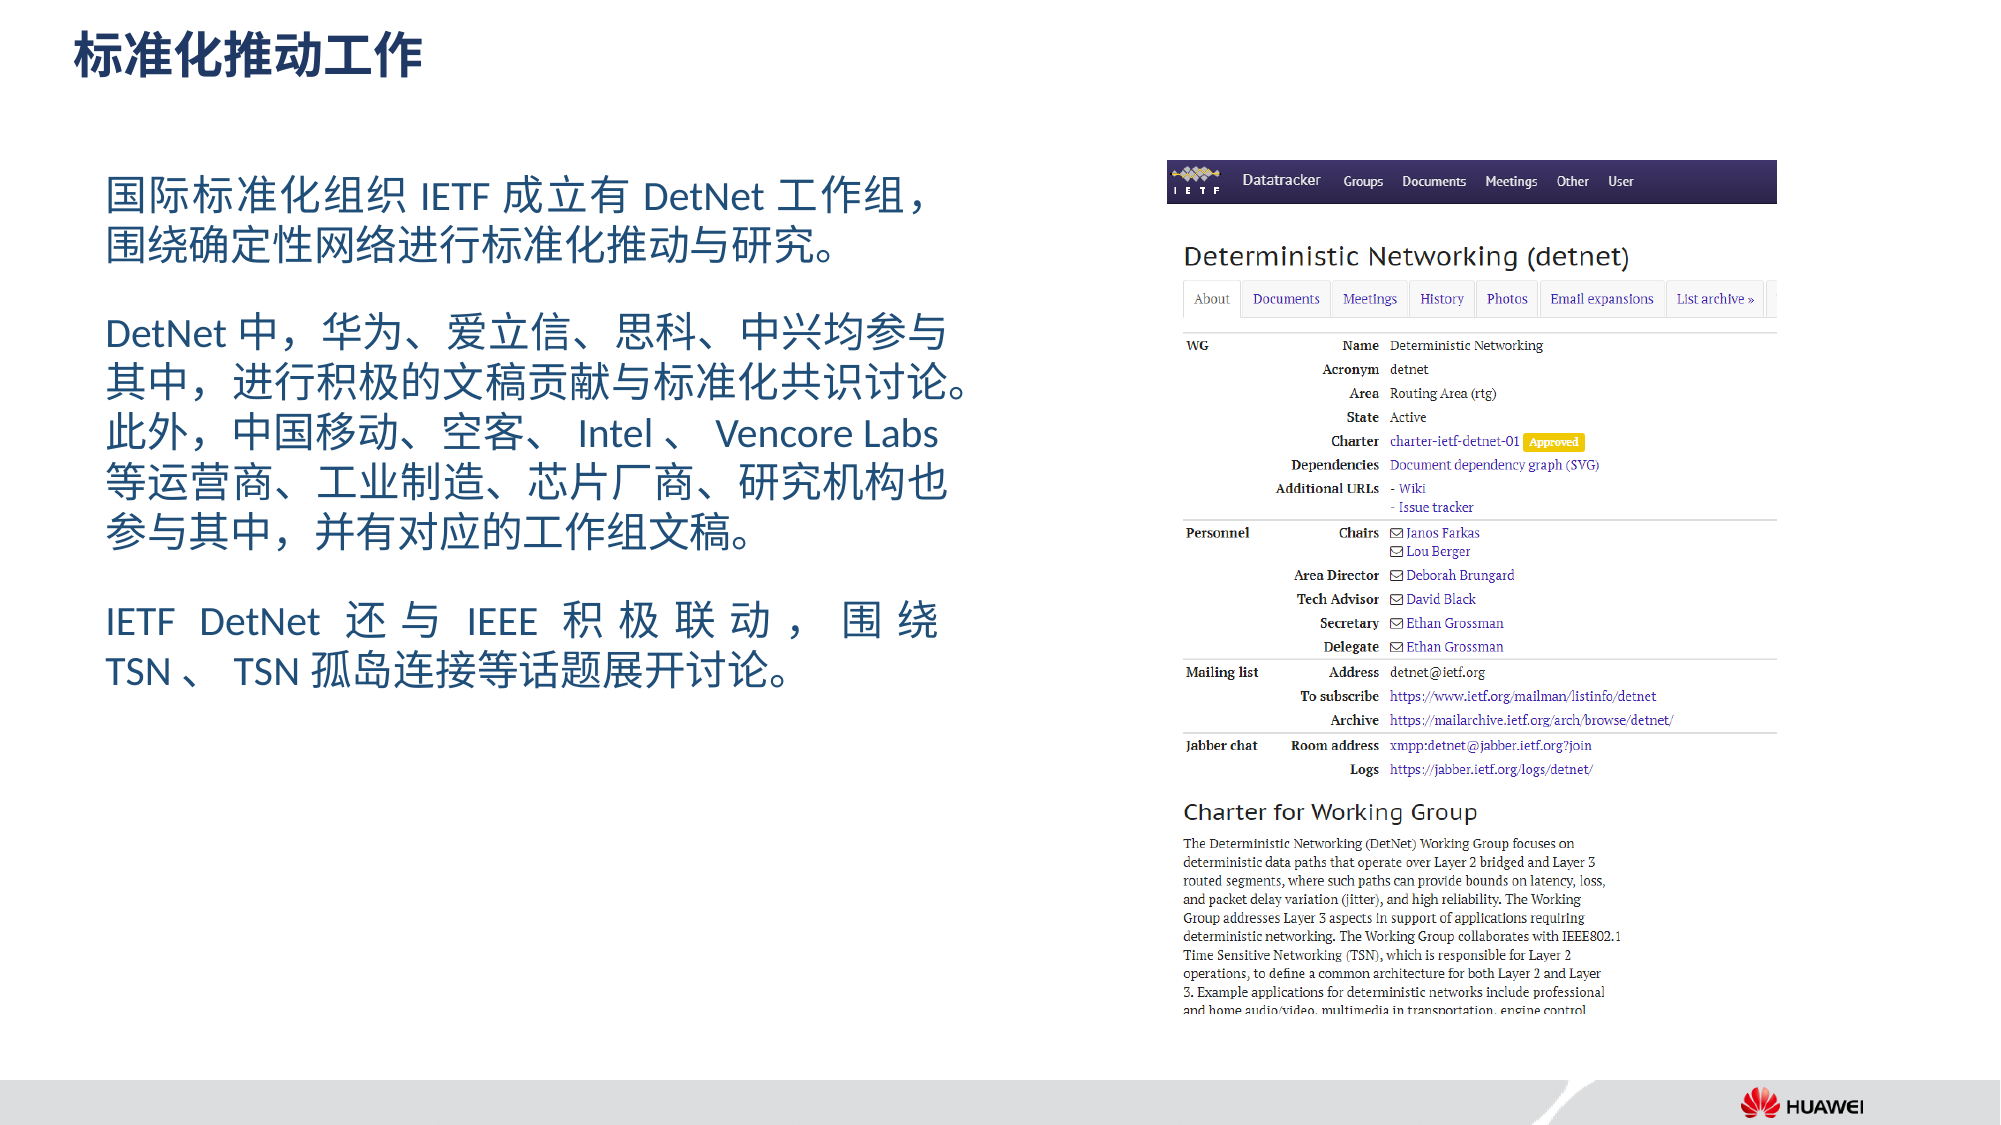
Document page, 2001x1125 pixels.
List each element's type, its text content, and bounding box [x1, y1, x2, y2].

list 国际标准化组织IETF成立有DetNet工作组，围绕确定性网络进行标准化推动与研究。 DetNet中，华为、爱立信、思科、中兴均参与其中，进行积极的文稿贡献与标准化共识讨论。此外，中国移动、空客、Intel、Vencore Labs等运营商、工业制造、芯片厂商、研究机构也参与其中，并有对应的工作组文稿。 IETF DetNet还与IEEE积极联动，围绕TSN、TSN孤岛连接等话题展开讨论。 [90, 160, 964, 1014]
picture [0, 1080, 2001, 1125]
title 标准化推动工作 [58, 23, 1972, 92]
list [1167, 160, 1777, 1014]
